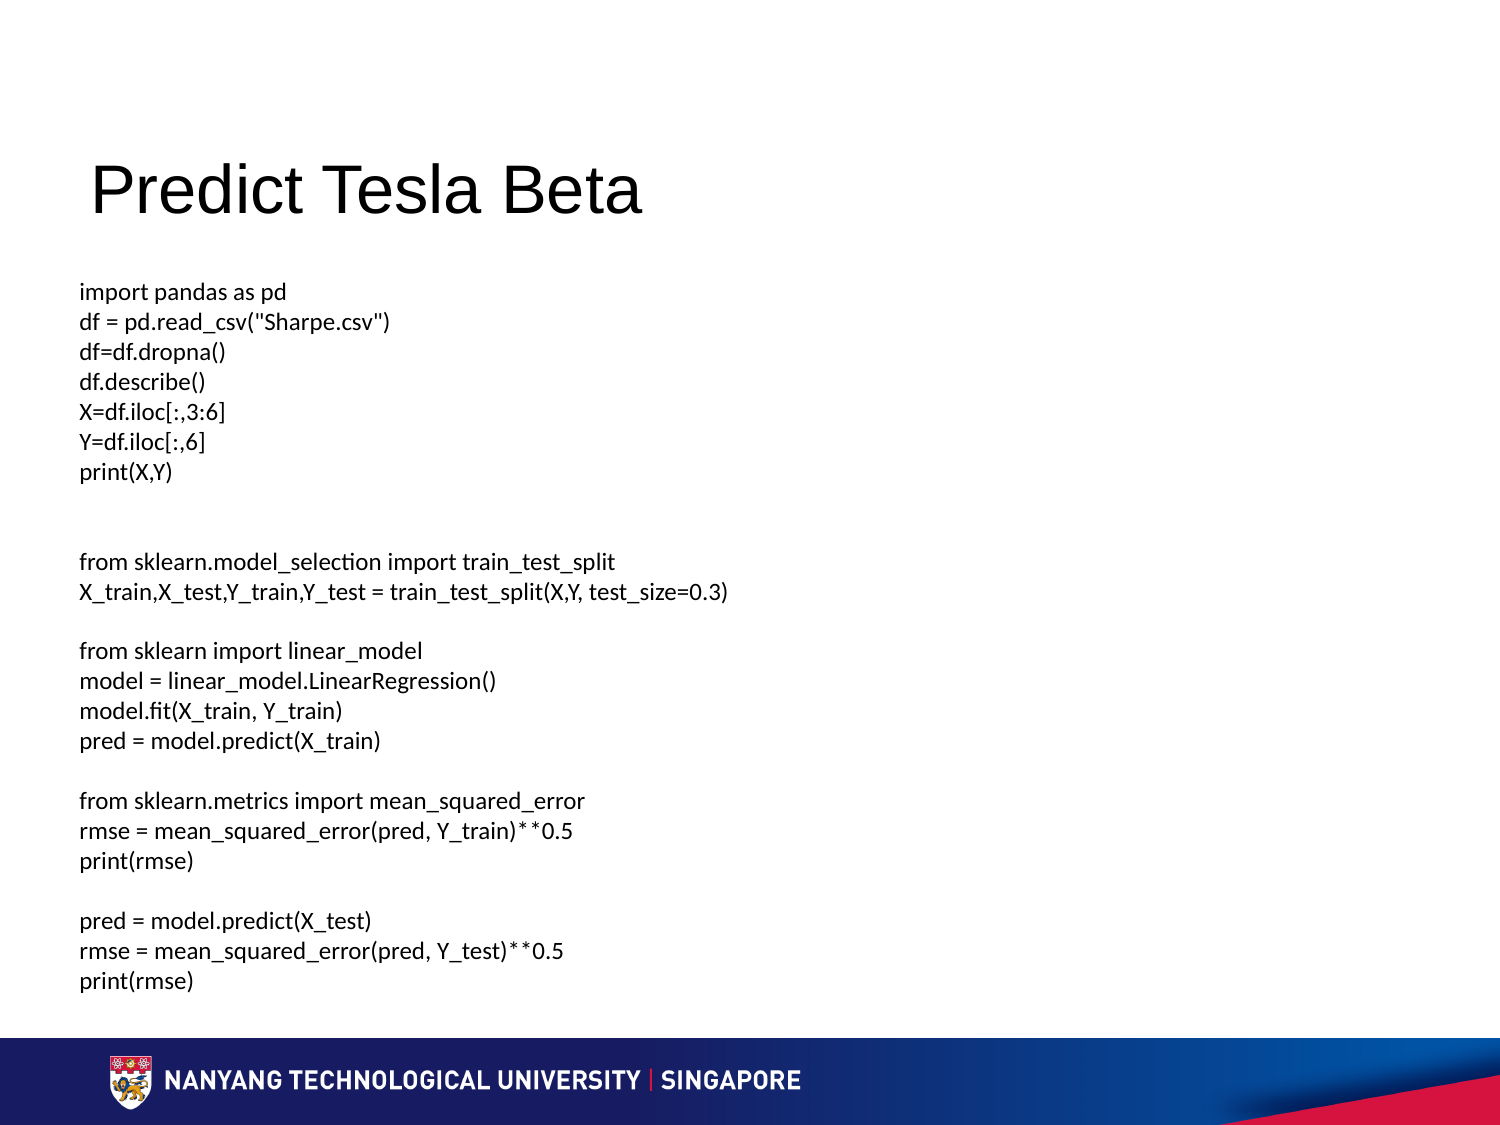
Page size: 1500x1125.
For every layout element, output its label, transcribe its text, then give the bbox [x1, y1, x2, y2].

text_box import pandas as pd df = pd.read_csv("Sharpe.csv") df=df.dropna() df.describe() X=df.iloc[:,3:6] Y=df.iloc[:,6] print(X,Y) from sklearn.model_selection import train_test_split X_train,X_test,Y_train,Y_test = train_test_split(X,Y, test_size=0.3) from sklearn import linear_model model = linear_model.LinearRegression() model.fit(X_train, Y_train) pred = model.predict(X_train) from sklearn.metrics import mean_squared_error rmse = mean_squared_error(pred, Y_train)**0.5 print(rmse) pred = model.predict(X_test) rmse = mean_squared_error(pred, Y_test)**0.5 print(rmse) [64, 268, 1471, 1002]
picture [0, 1038, 1500, 1125]
title Predict Tesla Beta [75, 92, 1425, 268]
